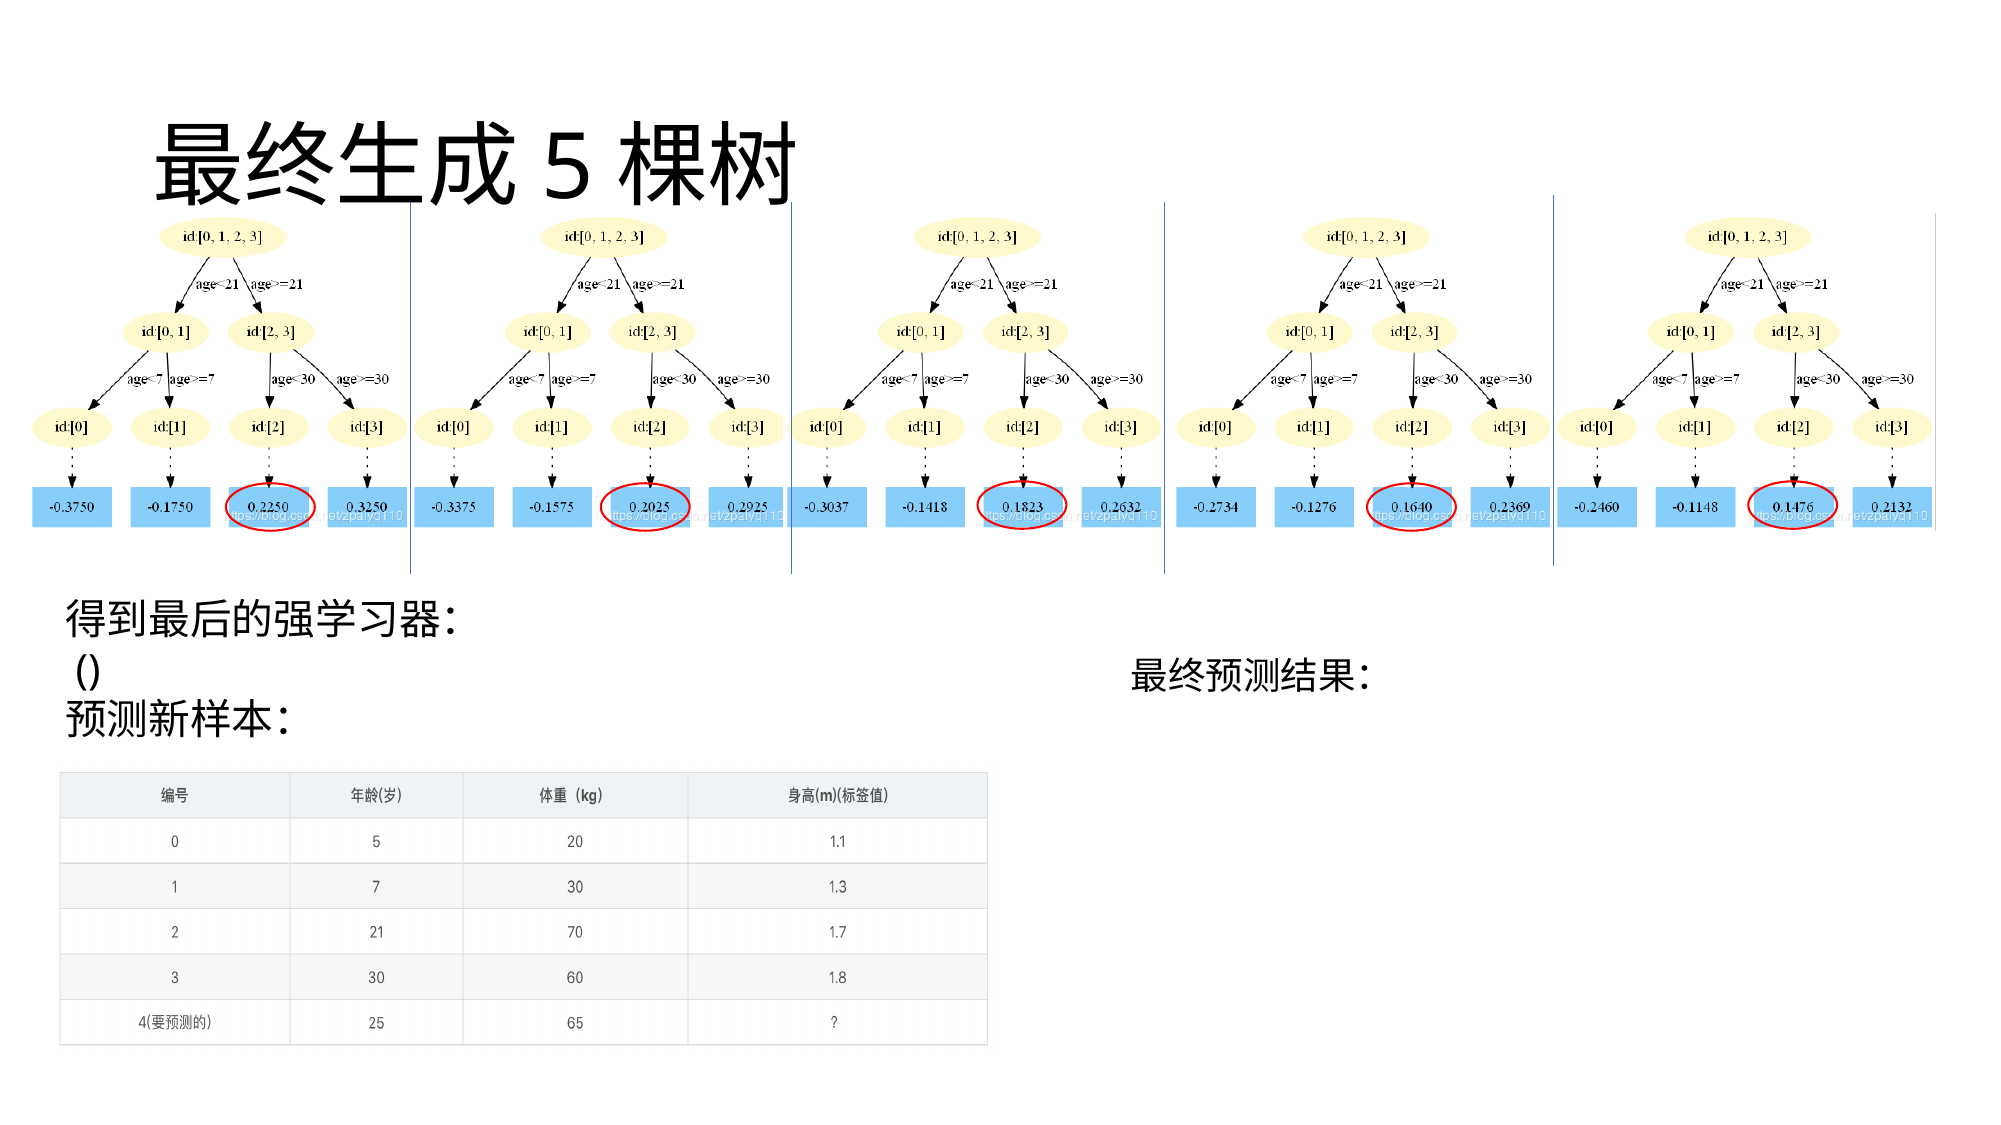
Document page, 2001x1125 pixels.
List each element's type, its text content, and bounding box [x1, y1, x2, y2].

title 最终生成5棵树 [137, 59, 1863, 278]
picture [28, 213, 410, 531]
picture [792, 213, 1164, 531]
picture [1172, 213, 1553, 531]
picture [49, 760, 1000, 1052]
picture [1554, 213, 1936, 531]
picture [411, 213, 791, 531]
